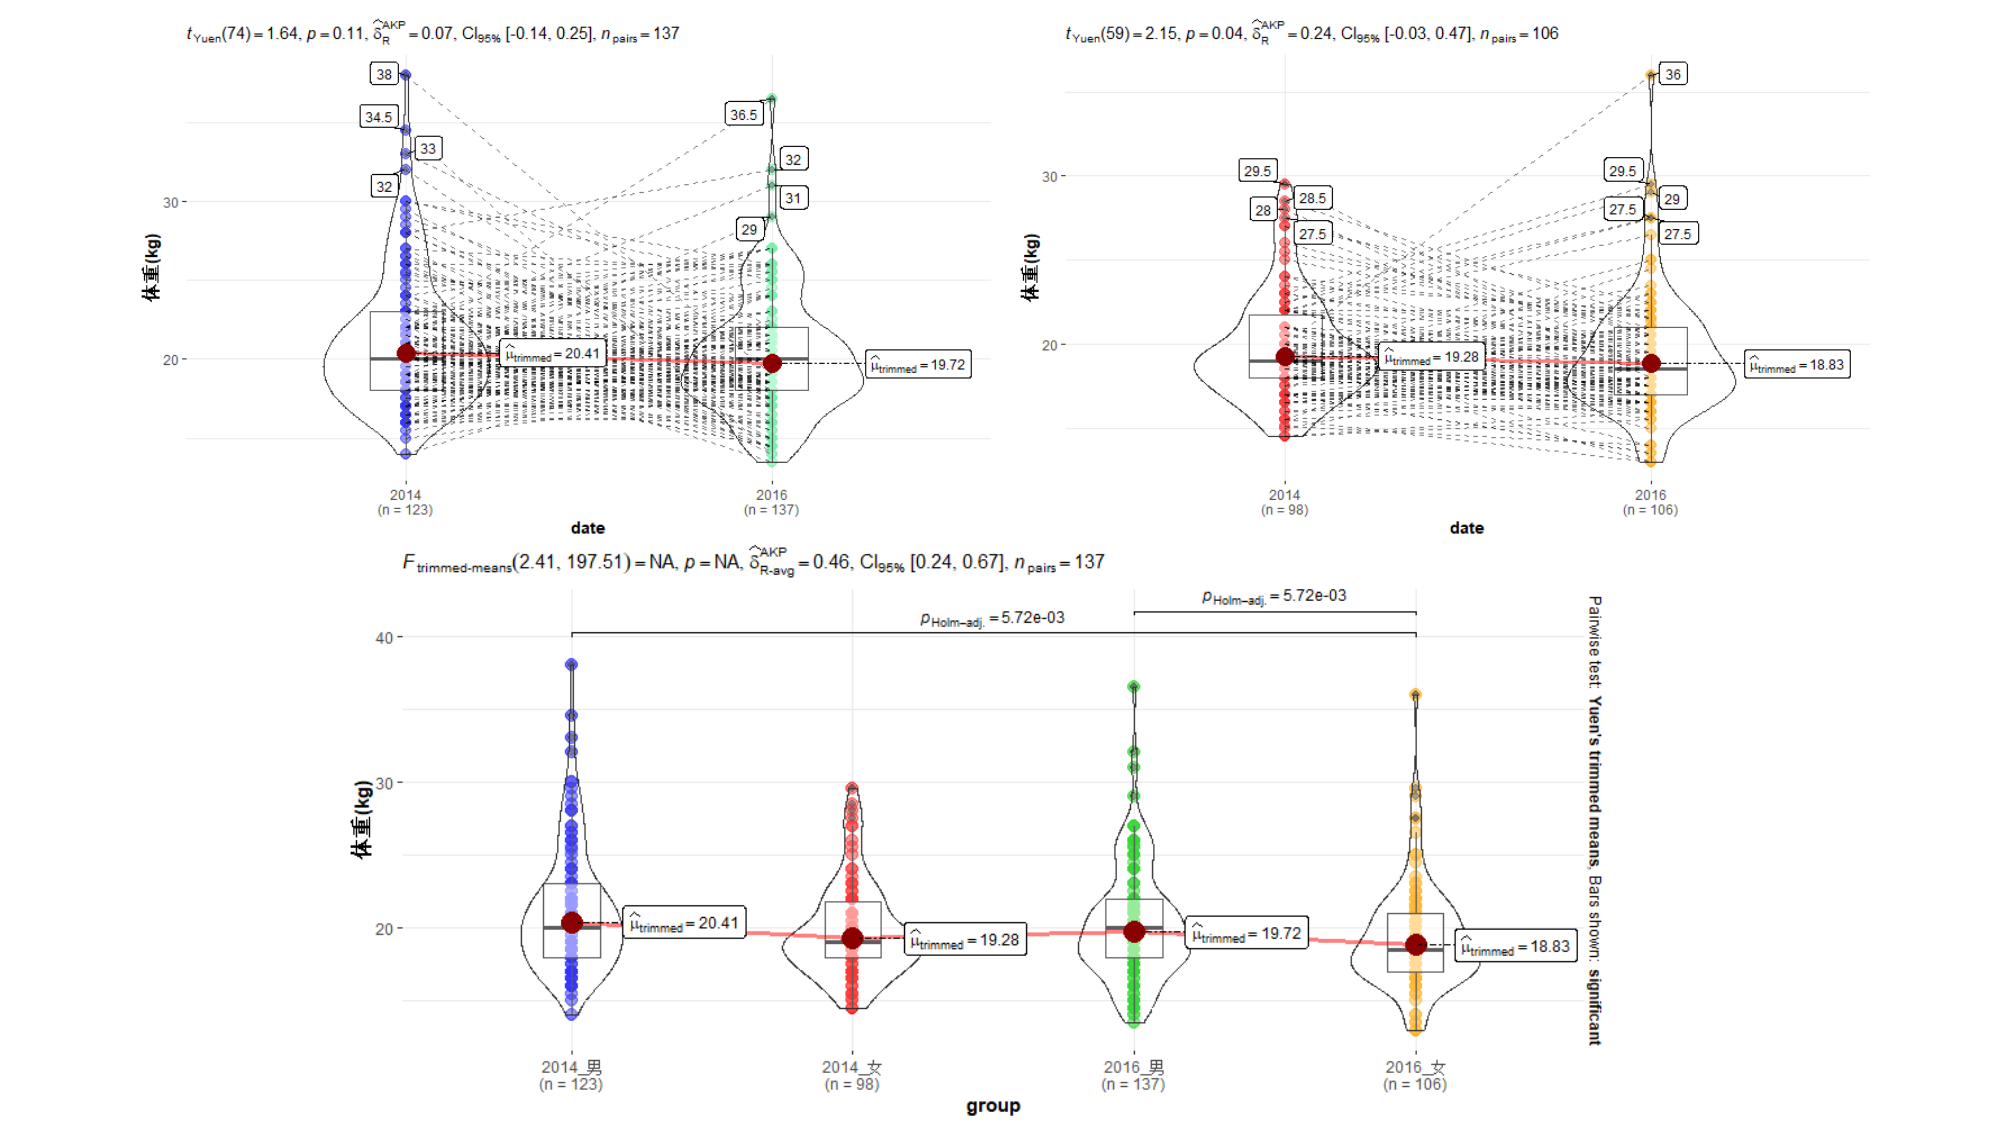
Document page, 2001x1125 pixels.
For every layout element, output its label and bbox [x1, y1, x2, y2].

picture [135, 11, 1879, 1125]
